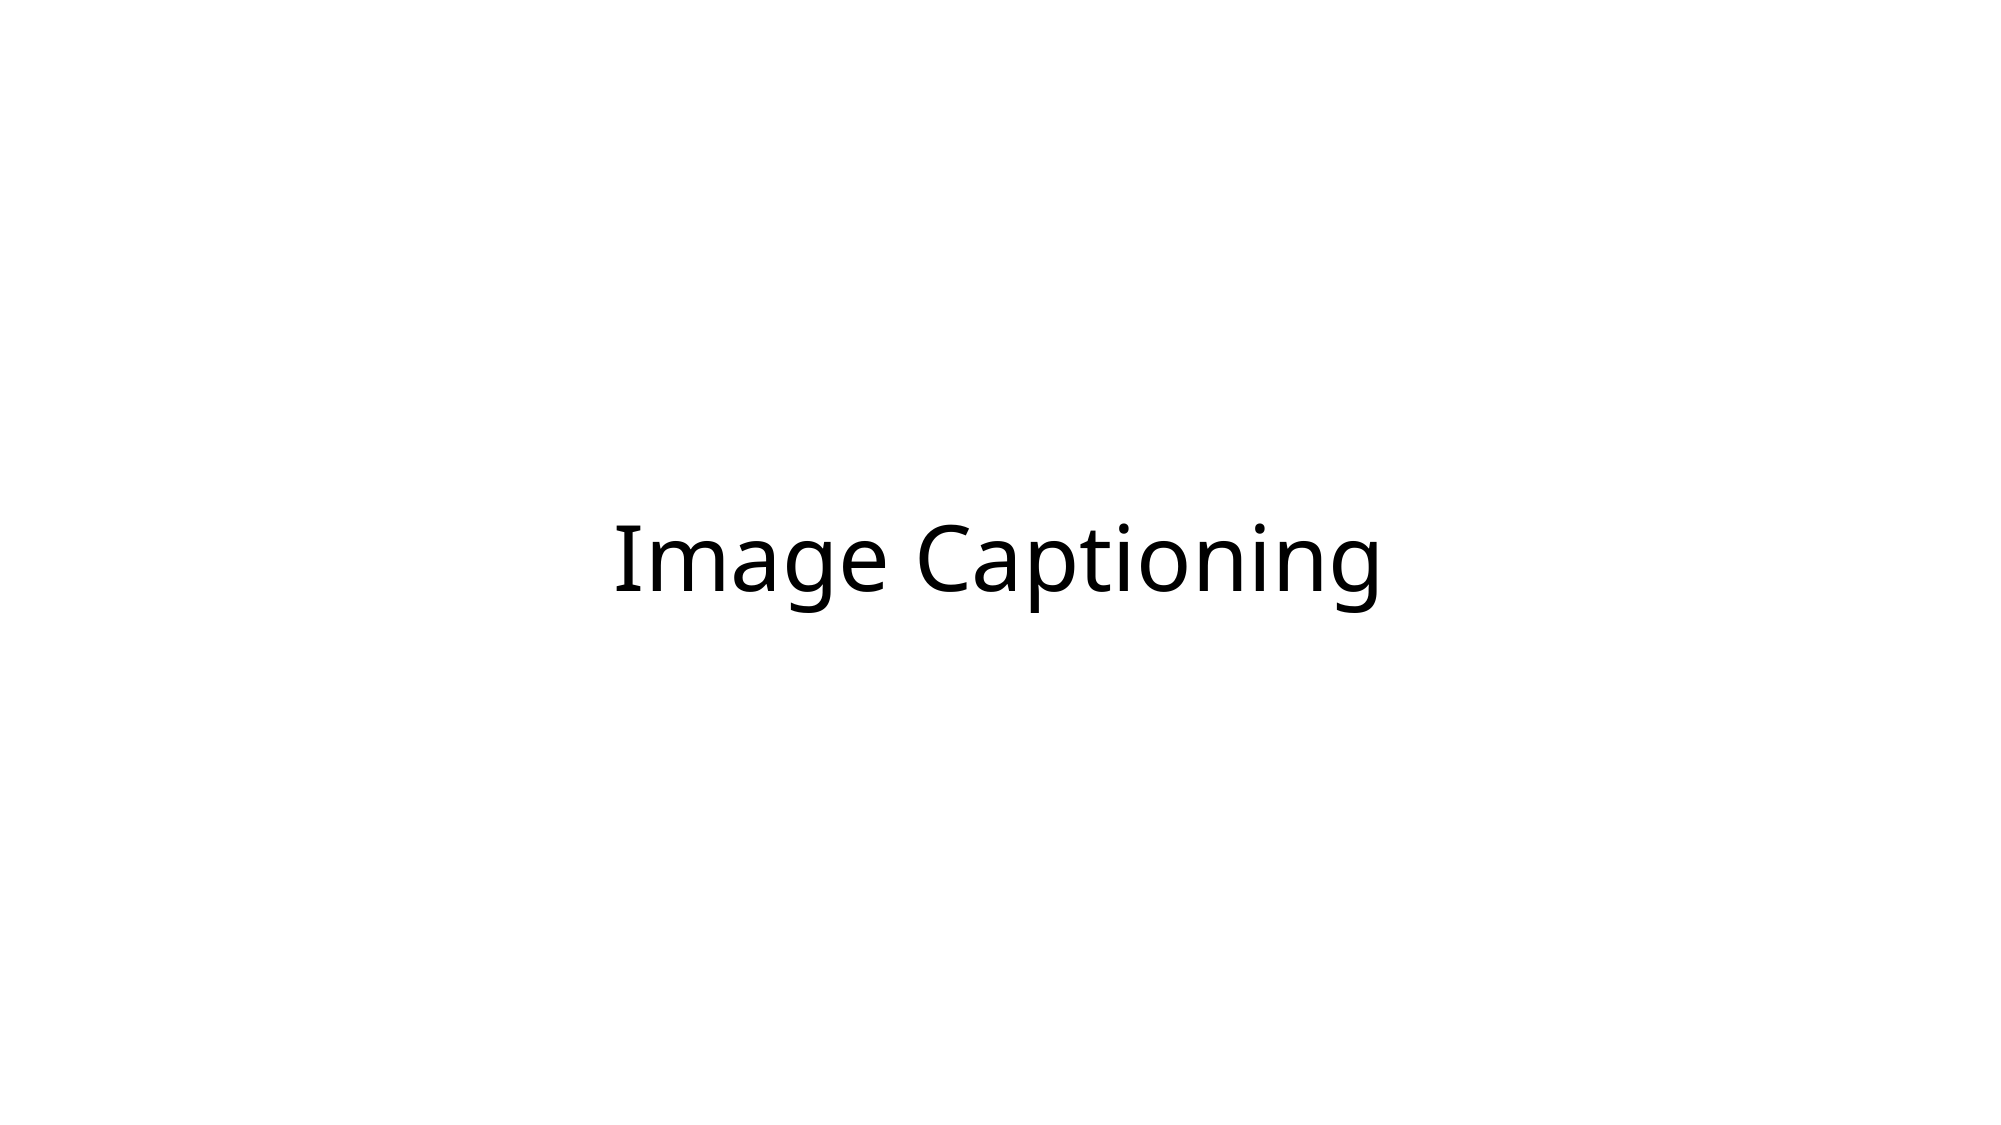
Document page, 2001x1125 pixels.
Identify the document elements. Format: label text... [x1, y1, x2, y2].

text_box Image Captioning [0, 505, 2000, 620]
